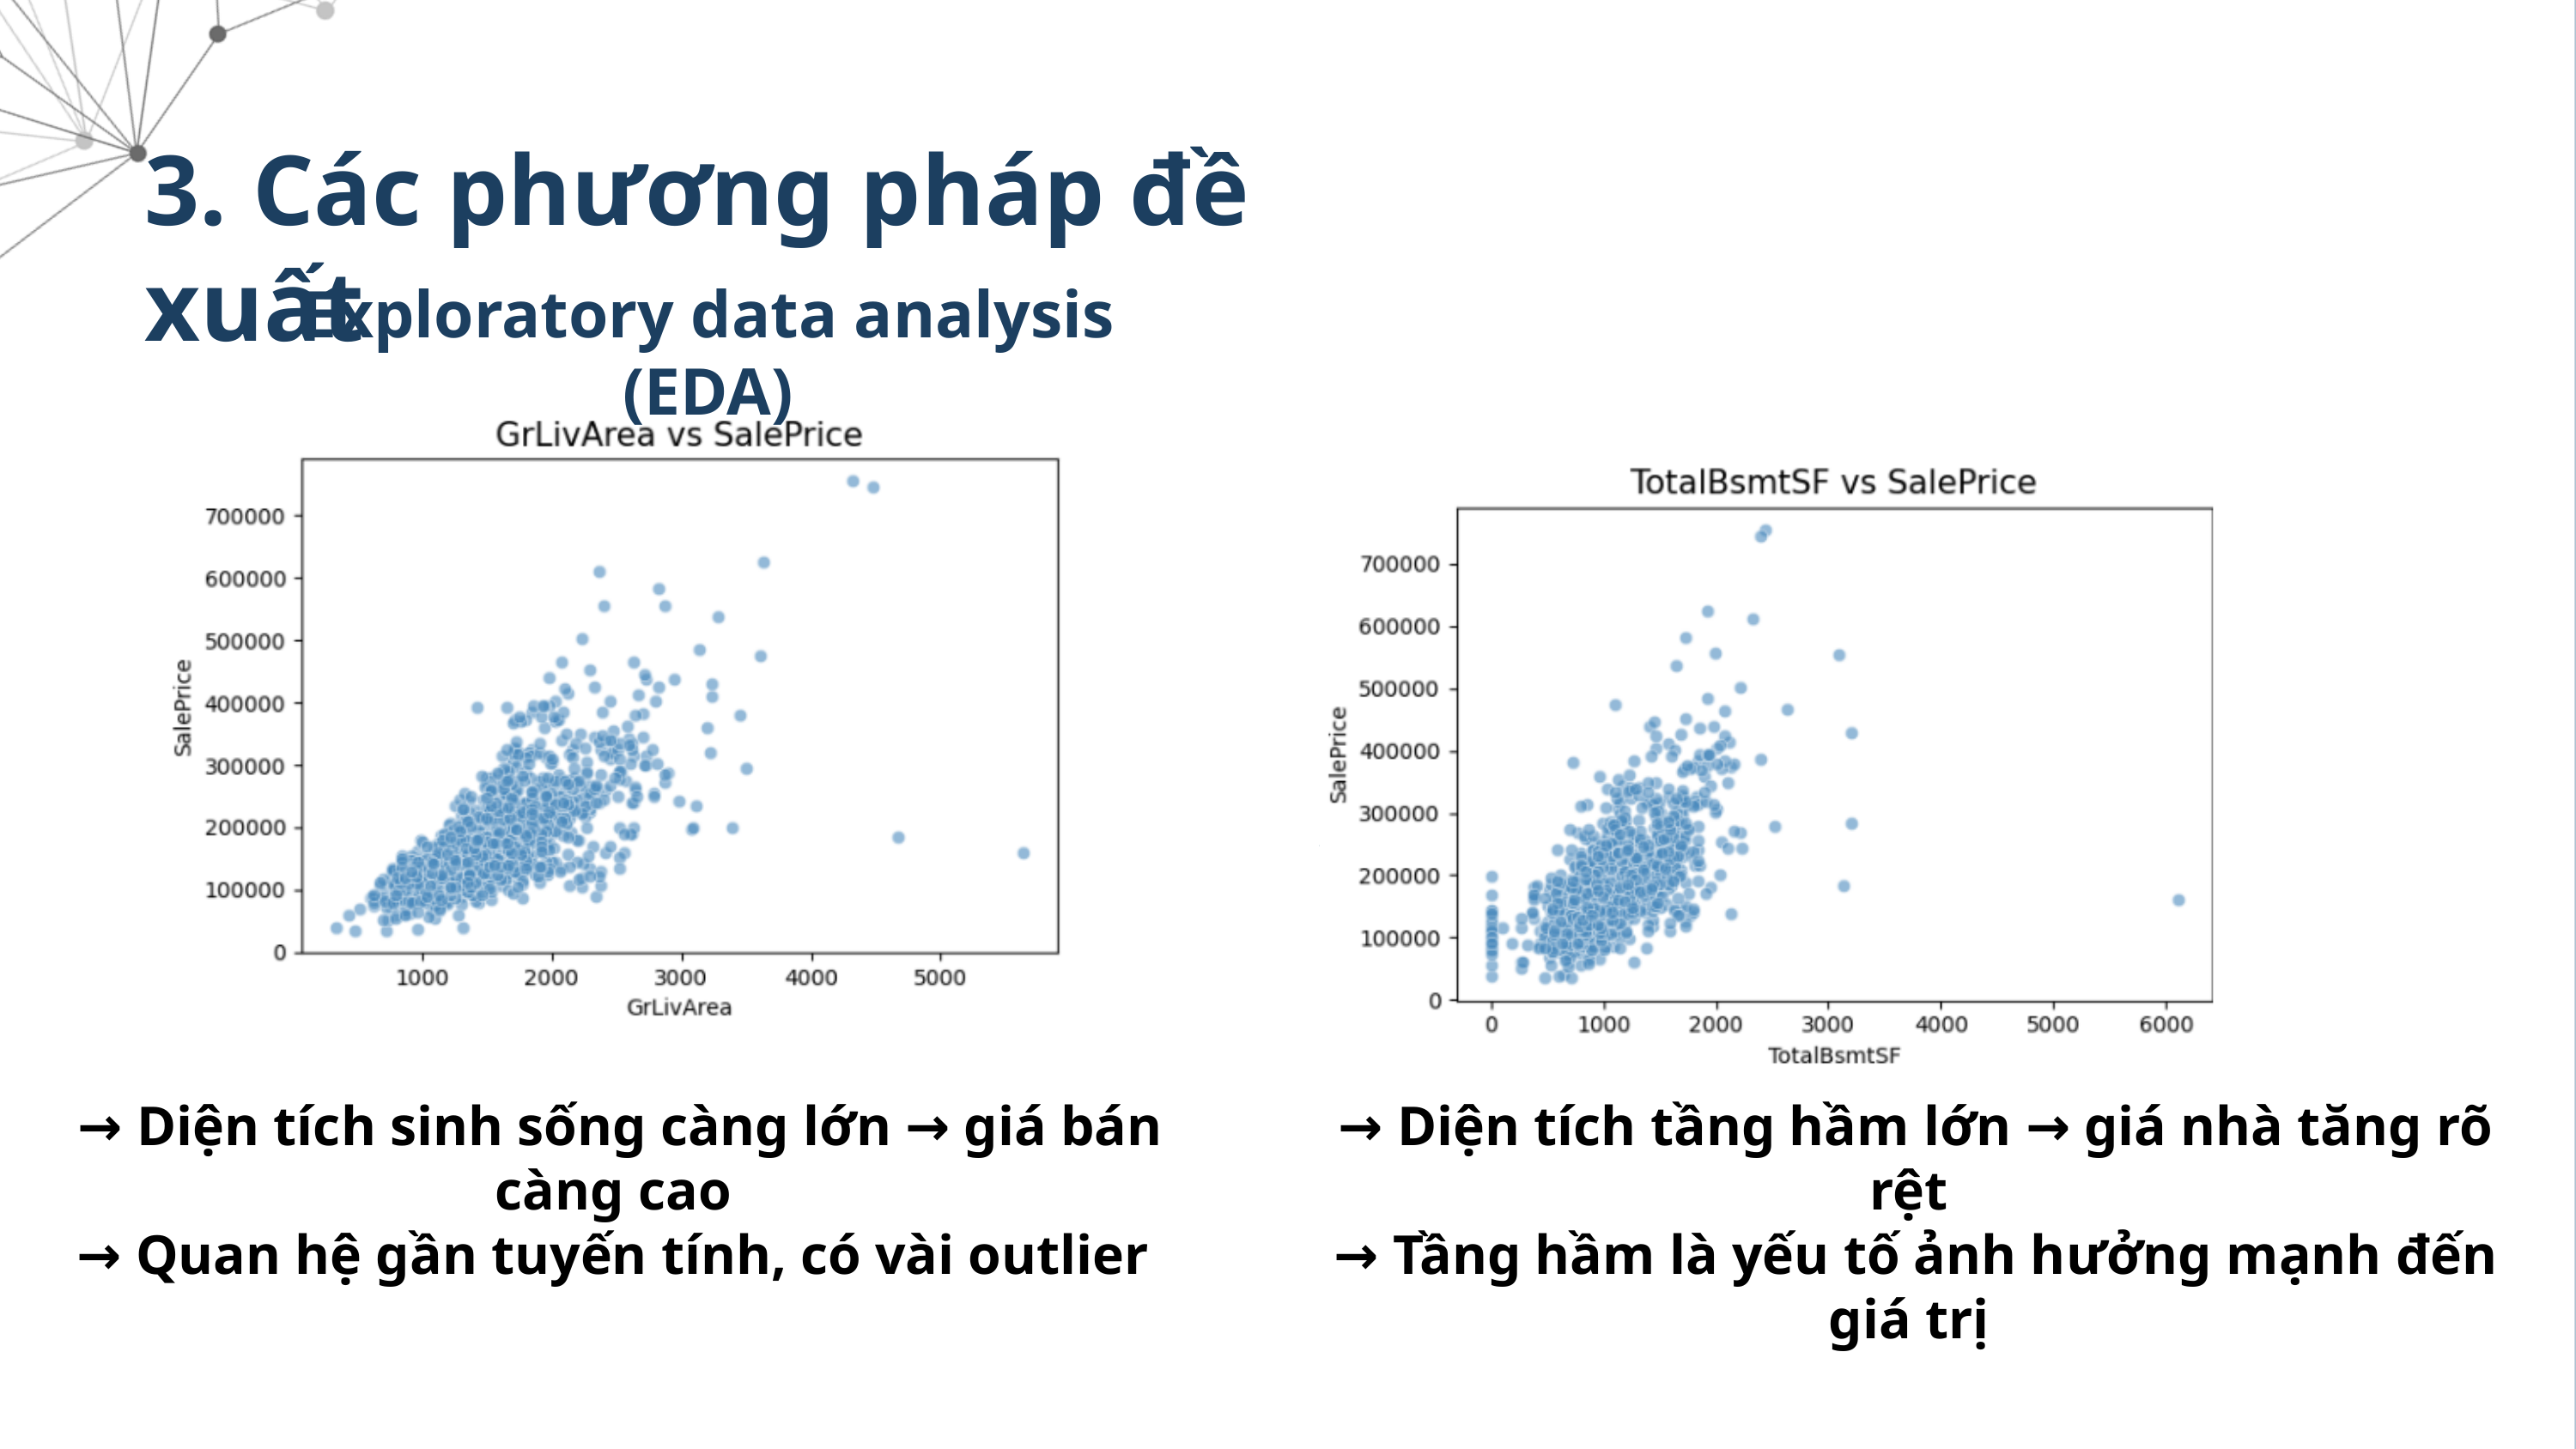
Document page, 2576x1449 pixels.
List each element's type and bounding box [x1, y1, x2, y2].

text_box [0, 0, 2575, 1449]
text_box [1319, 459, 2214, 1068]
text_box [158, 416, 1069, 1028]
